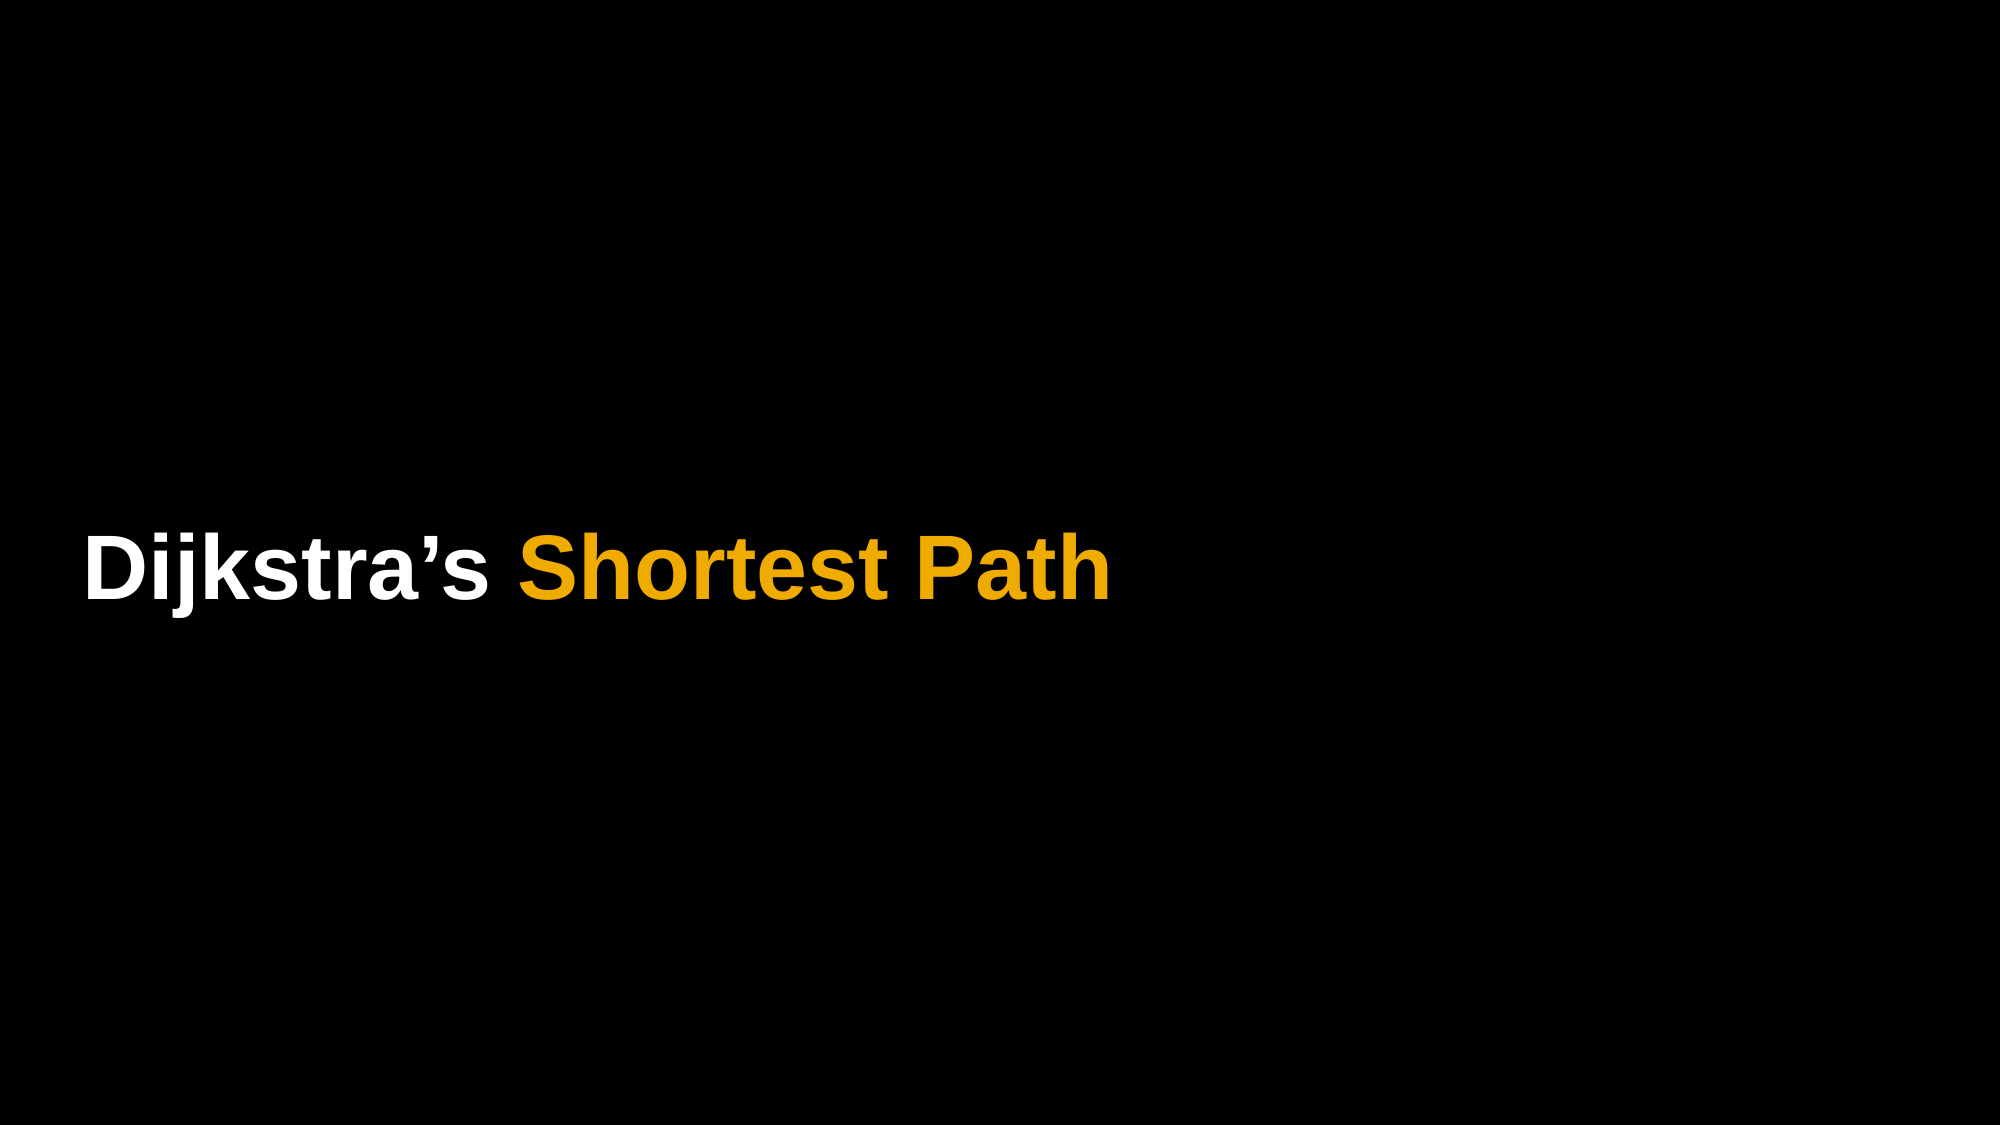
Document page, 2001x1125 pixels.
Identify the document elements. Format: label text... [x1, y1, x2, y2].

title Dijkstra’s Shortest Path [82, 506, 1918, 619]
